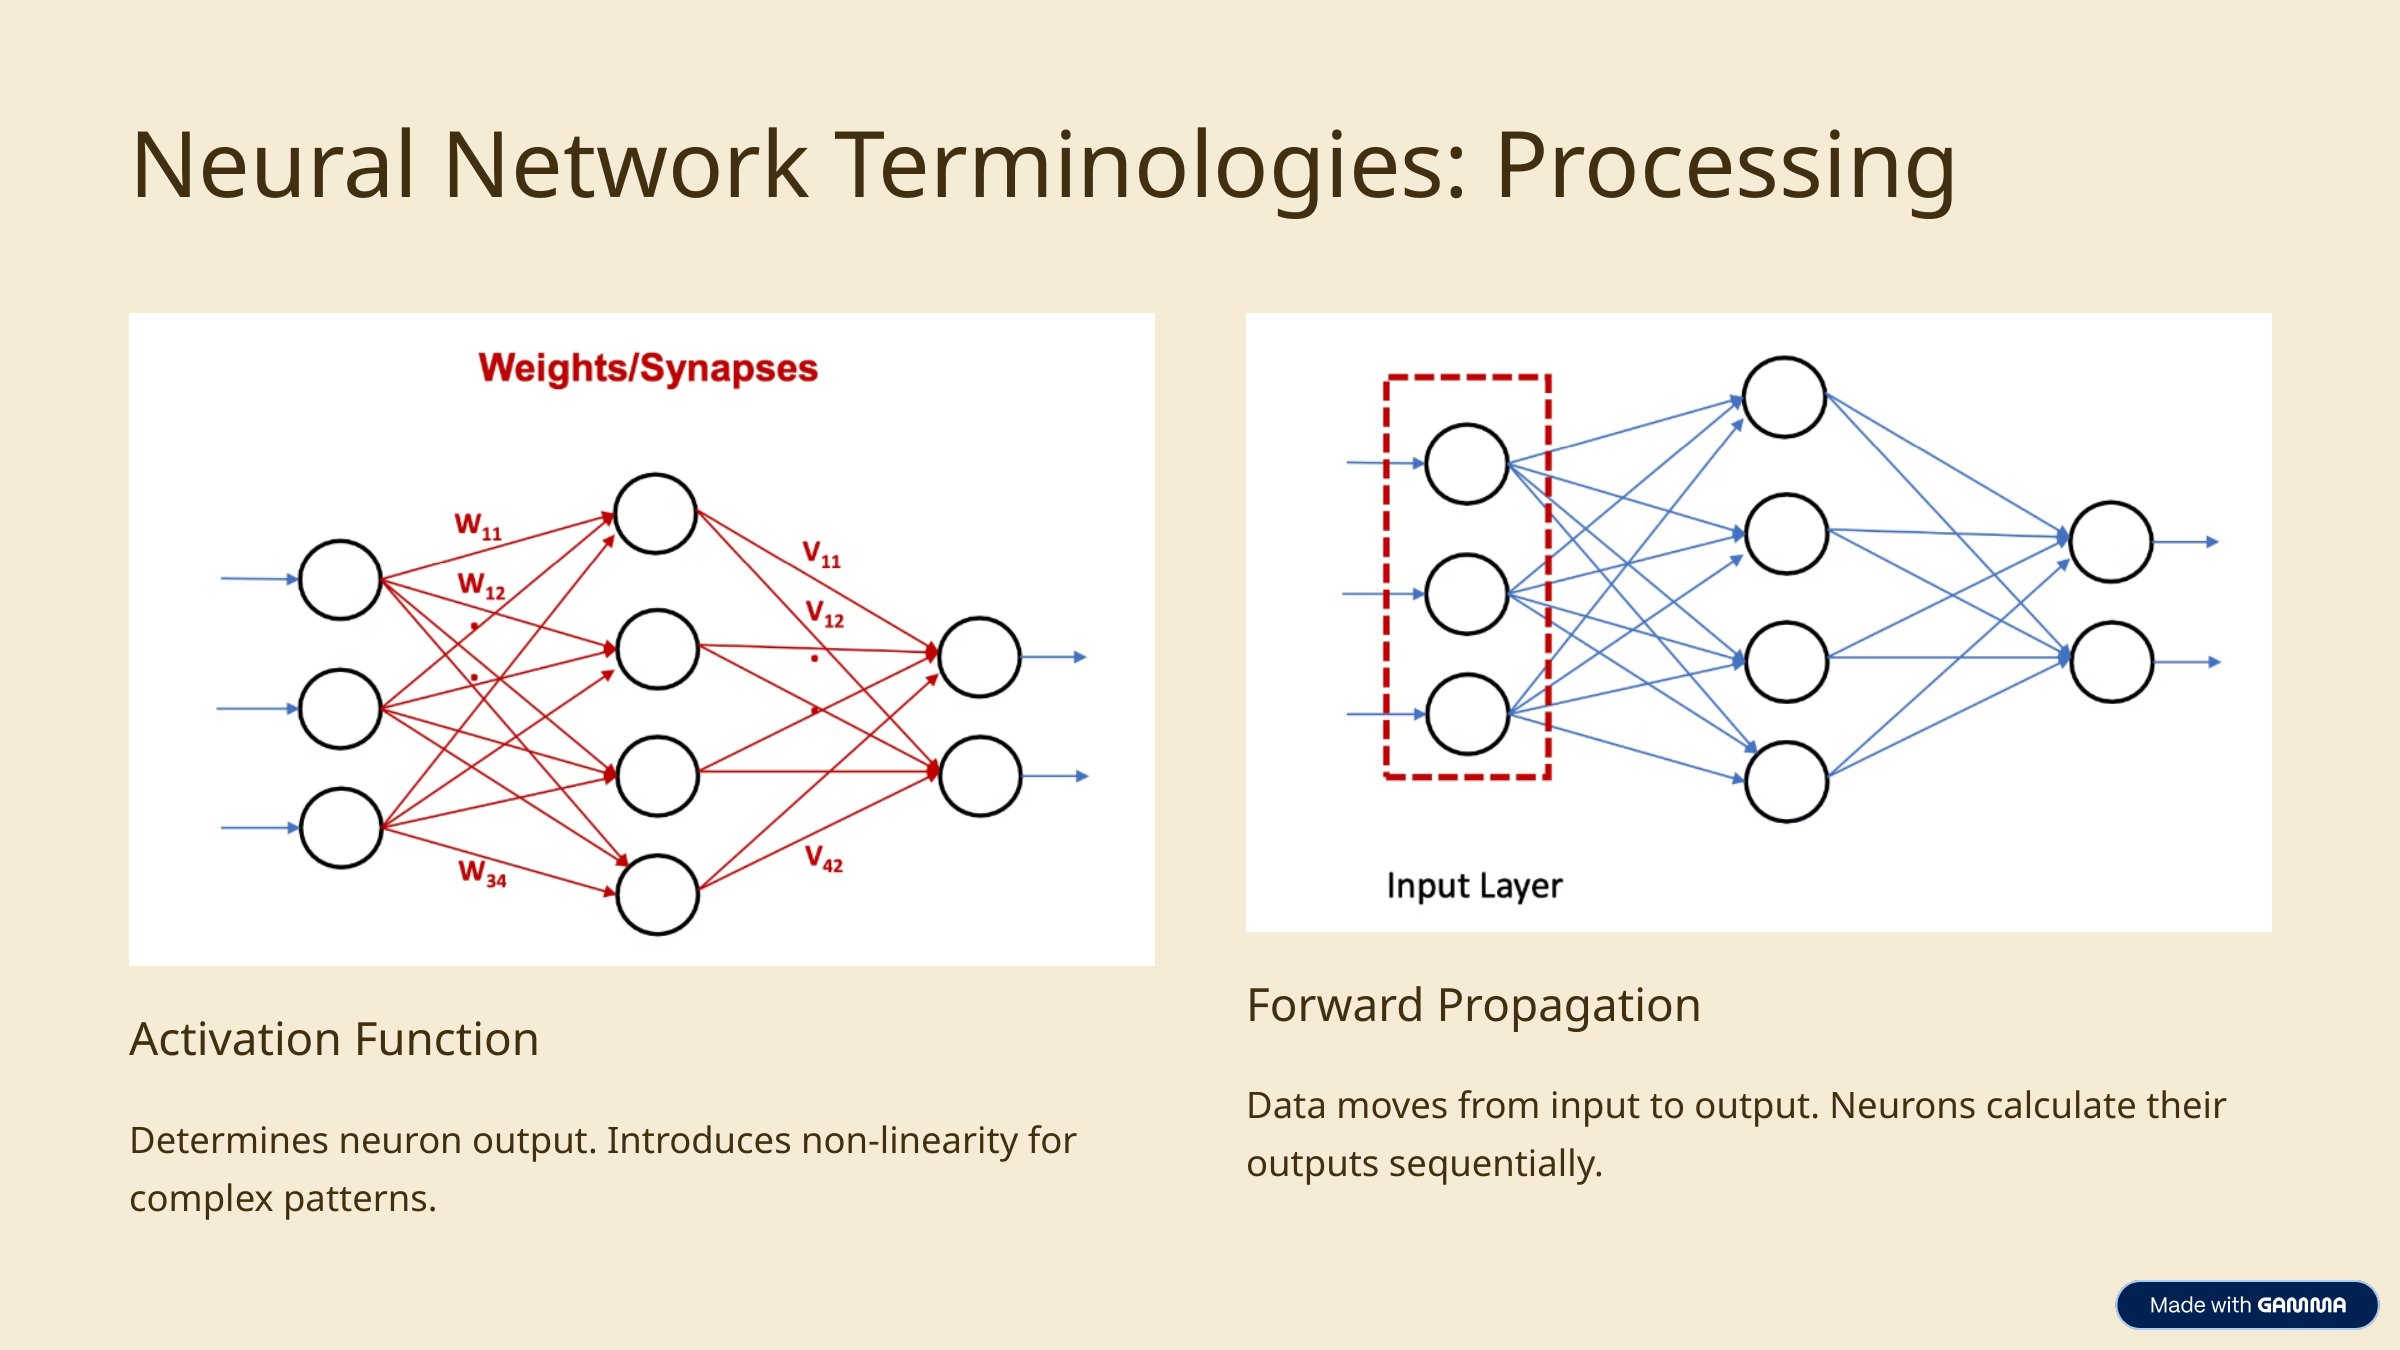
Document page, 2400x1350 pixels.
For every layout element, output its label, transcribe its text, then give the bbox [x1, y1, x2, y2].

picture [1246, 313, 2272, 932]
text_box Forward Propagation [1246, 972, 1708, 1031]
text_box Data moves from input to output. Neurons calculate their outputs sequentially. [1246, 1067, 2272, 1186]
picture [2106, 1271, 2389, 1339]
text_box Neural Network Terminologies: Processing [129, 101, 1980, 217]
text_box Activation Function [129, 1007, 591, 1066]
text_box Determines neuron output. Introduces non-linearity for complex patterns. [129, 1102, 1155, 1221]
picture [129, 313, 1155, 967]
